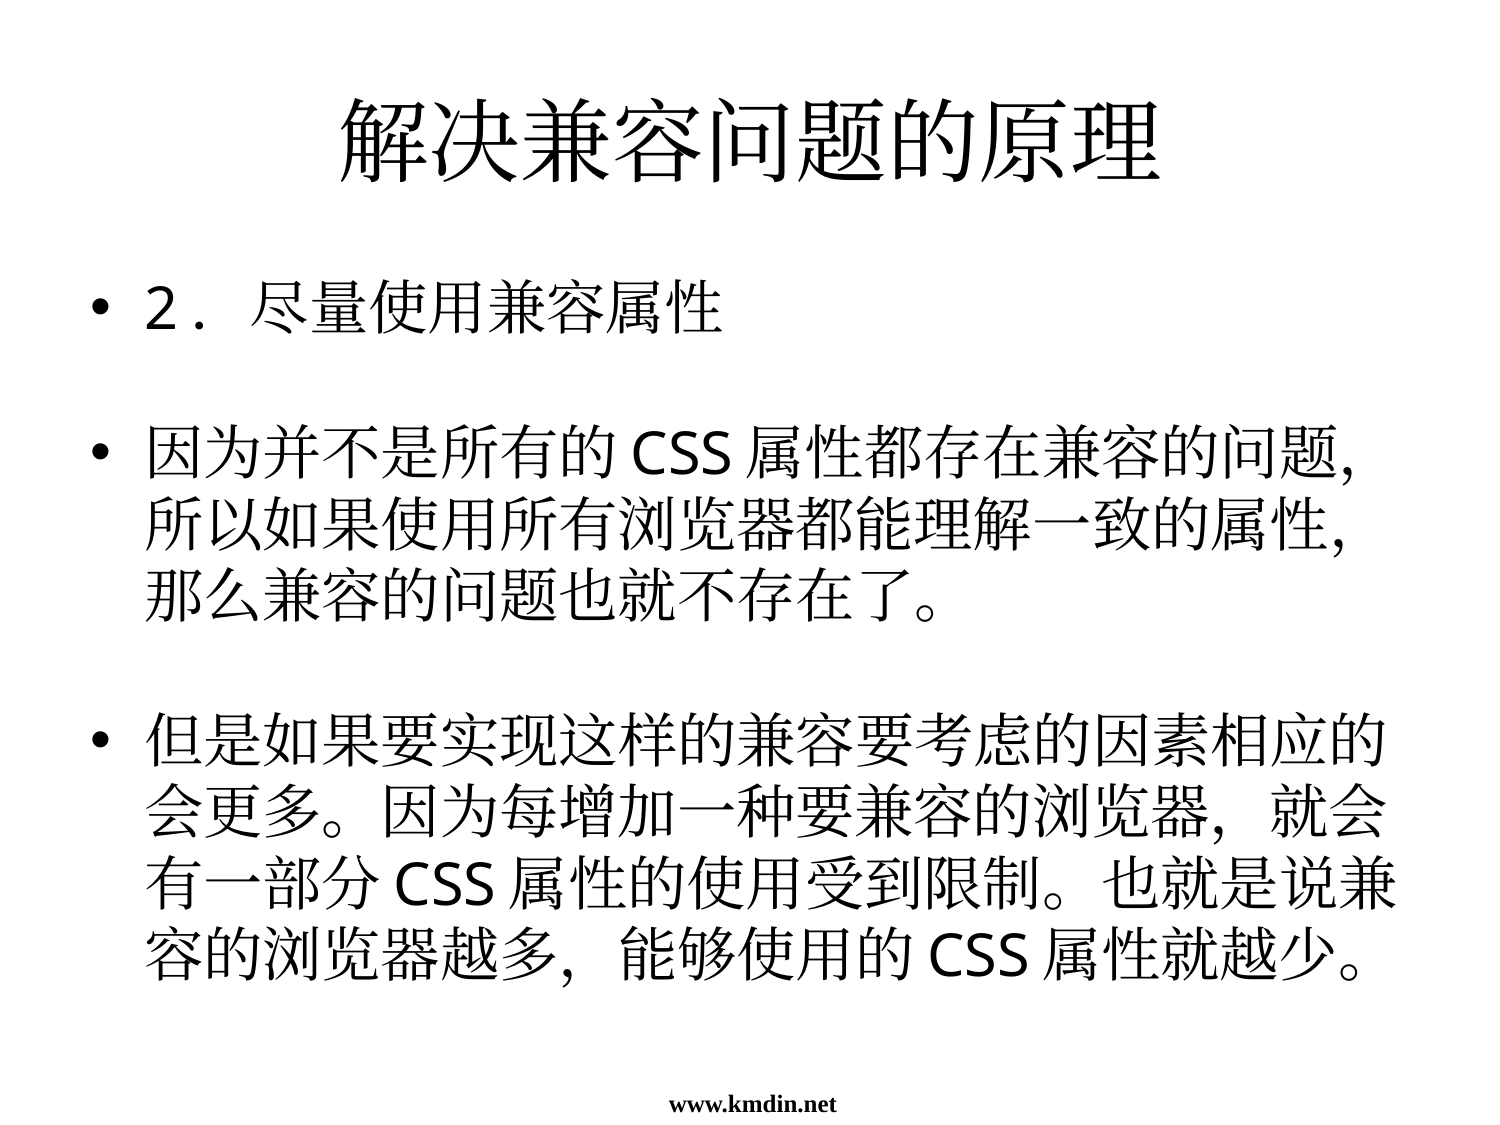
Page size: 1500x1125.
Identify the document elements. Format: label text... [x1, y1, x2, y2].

title 解决兼容问题的原理 [75, 45, 1425, 233]
list 2．尽量使用兼容属性 因为并不是所有的CSS属性都存在兼容的问题，所以如果使用所有浏览器都能理解一致的属性，那么兼容的问题也就不存在了。 但是如果要实现这样的兼容要考虑的因素相应的会更多。因为每增加一种要兼容的浏览器，就会有一部分CSS属性的使用受到限制。也就是说兼容的浏览器越多，能够使用的CSS属性就越少。 [75, 262, 1425, 1005]
